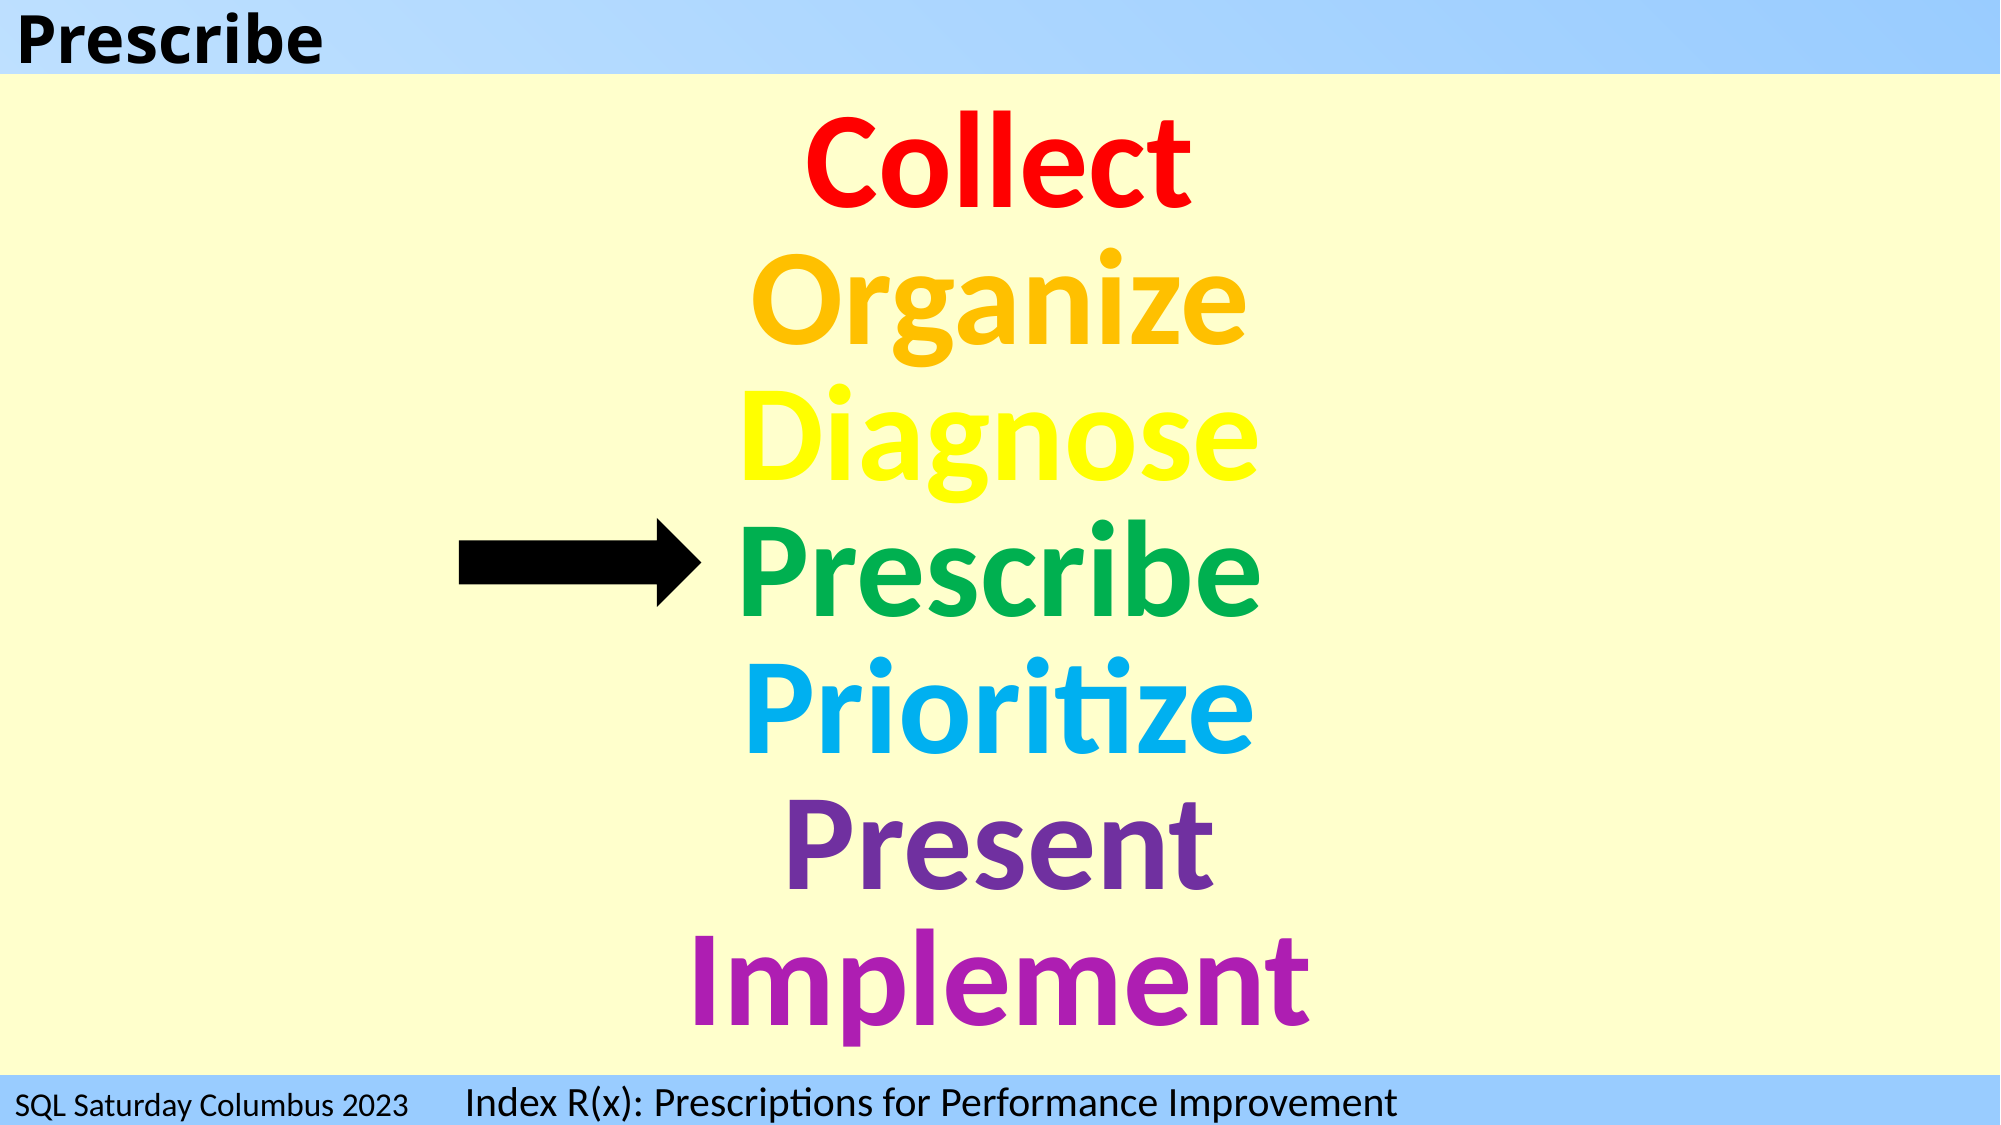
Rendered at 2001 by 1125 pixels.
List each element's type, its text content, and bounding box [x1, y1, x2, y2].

list Collect Organize Diagnose Prescribe Prioritize Present Implement [0, 100, 2000, 1075]
title Prescribe [0, 0, 2000, 74]
